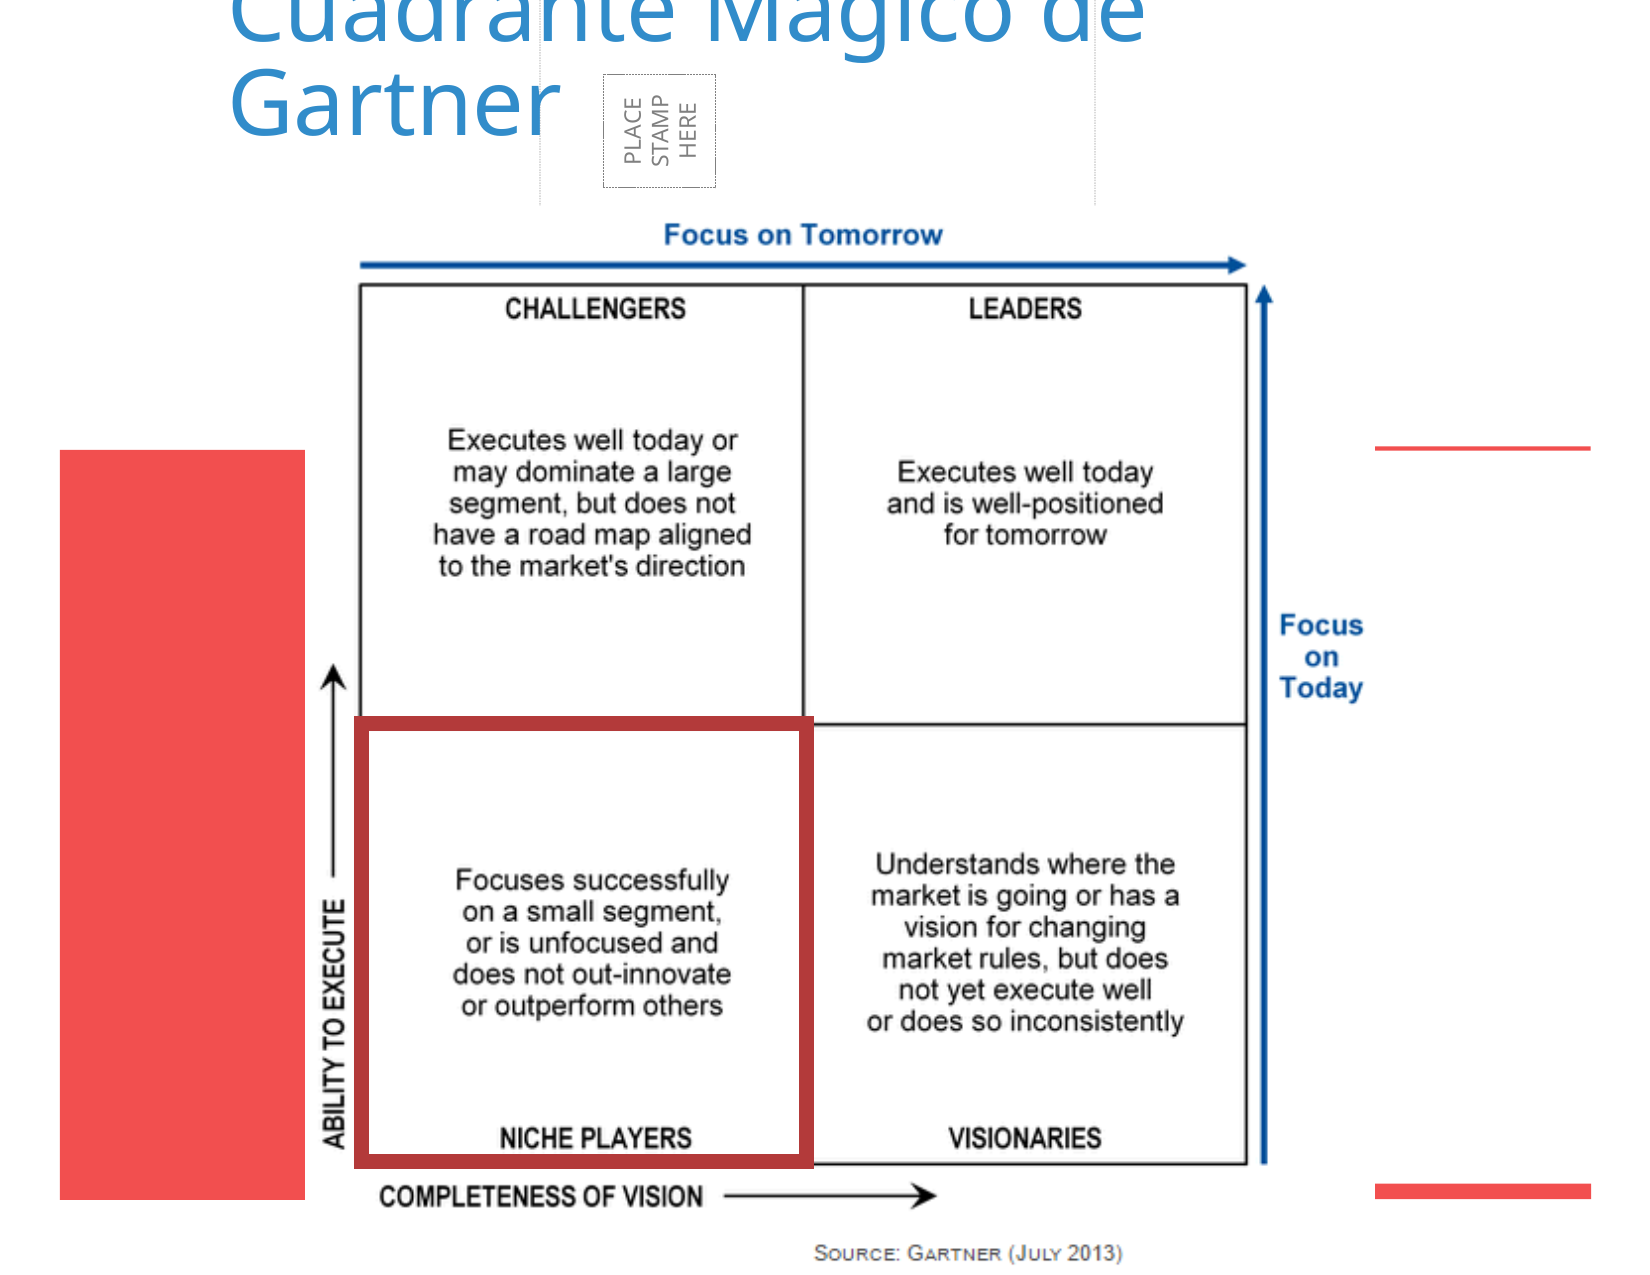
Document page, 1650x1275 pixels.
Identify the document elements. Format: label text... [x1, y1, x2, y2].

picture [304, 206, 1376, 1275]
text_box Cuadrante Mágico de Gartner [227, 0, 1453, 121]
